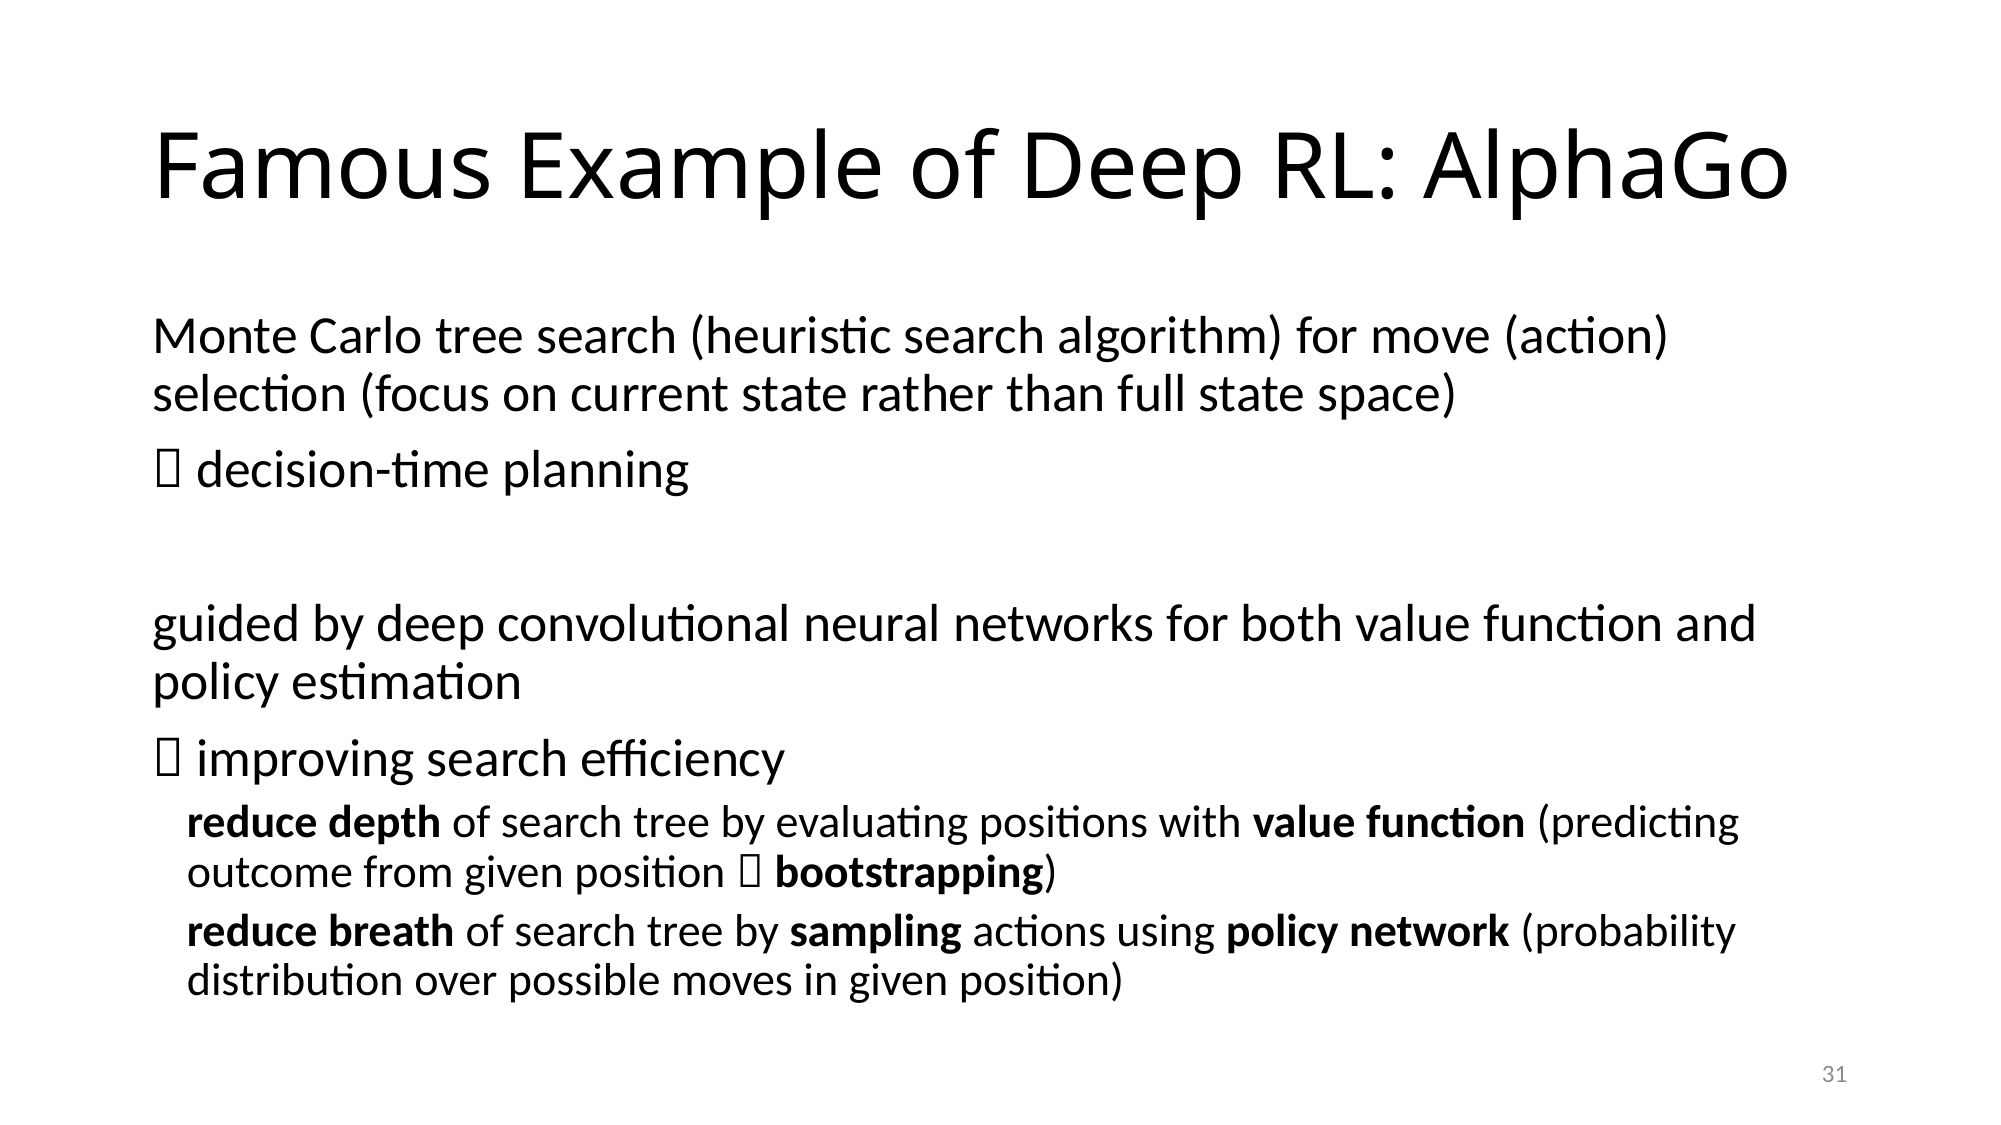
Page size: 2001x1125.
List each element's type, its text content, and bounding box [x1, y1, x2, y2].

list Monte Carlo tree search (heuristic search algorithm) for move (action) selection (focus on current state rather than full state space)  decision-time planning guided by deep convolutional neural networks for both value function and policy estimation  improving search efficiency reduce depth of search tree by evaluating positions with value function (predicting outcome from given position  bootstrapping) reduce breath of search tree by sampling actions using policy network (probability distribution over possible moves in given position) [137, 299, 1863, 1014]
title Famous Example of Deep RL: AlphaGo [137, 59, 1863, 278]
slide_number 31 [1412, 1042, 1863, 1103]
